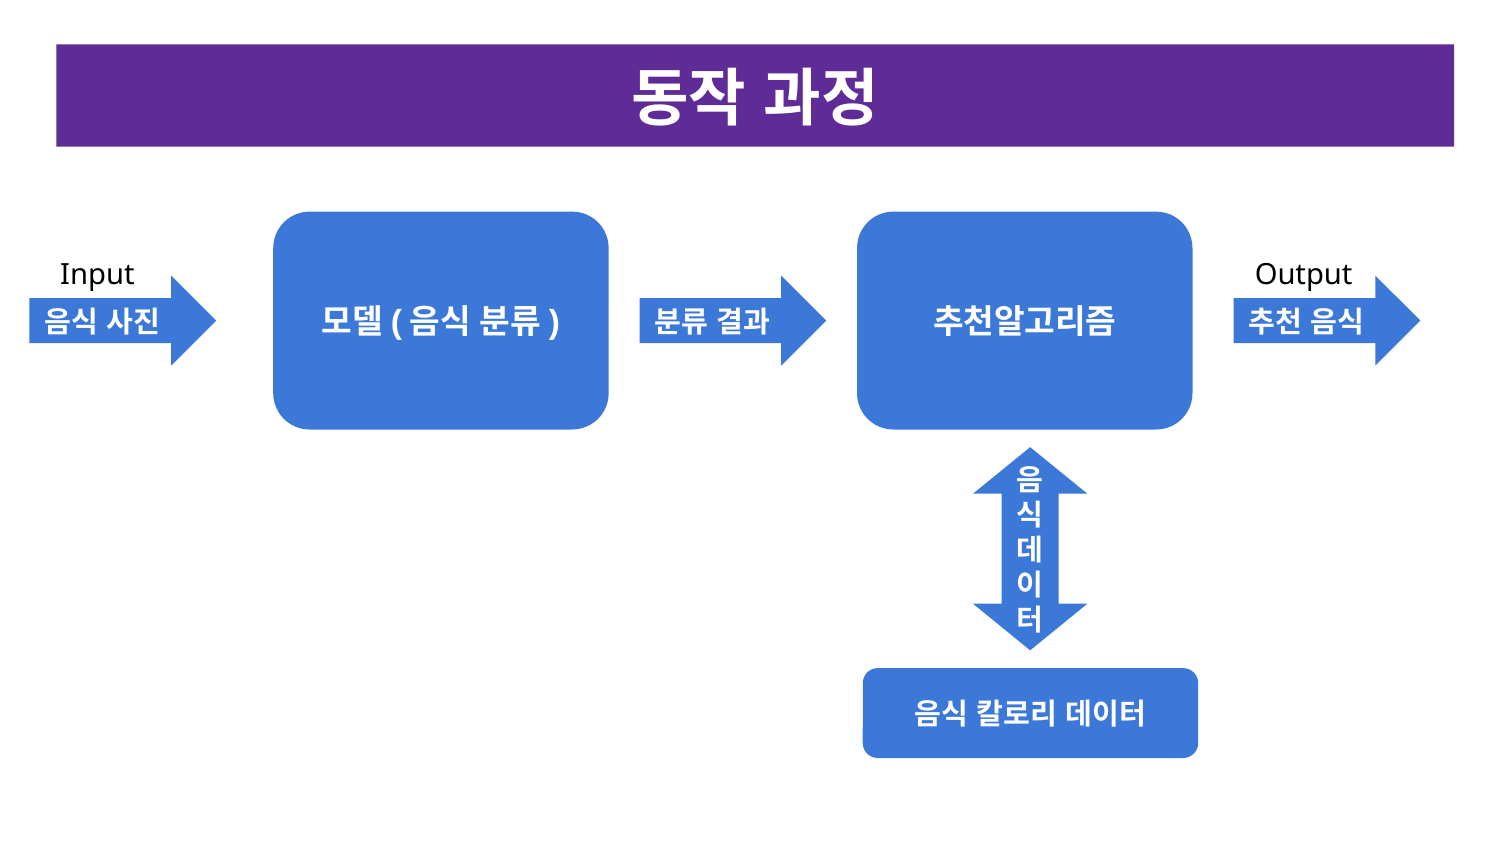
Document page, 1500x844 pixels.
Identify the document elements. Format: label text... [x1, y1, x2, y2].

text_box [29, 211, 1421, 759]
title 동작 과정 [56, 44, 1455, 147]
